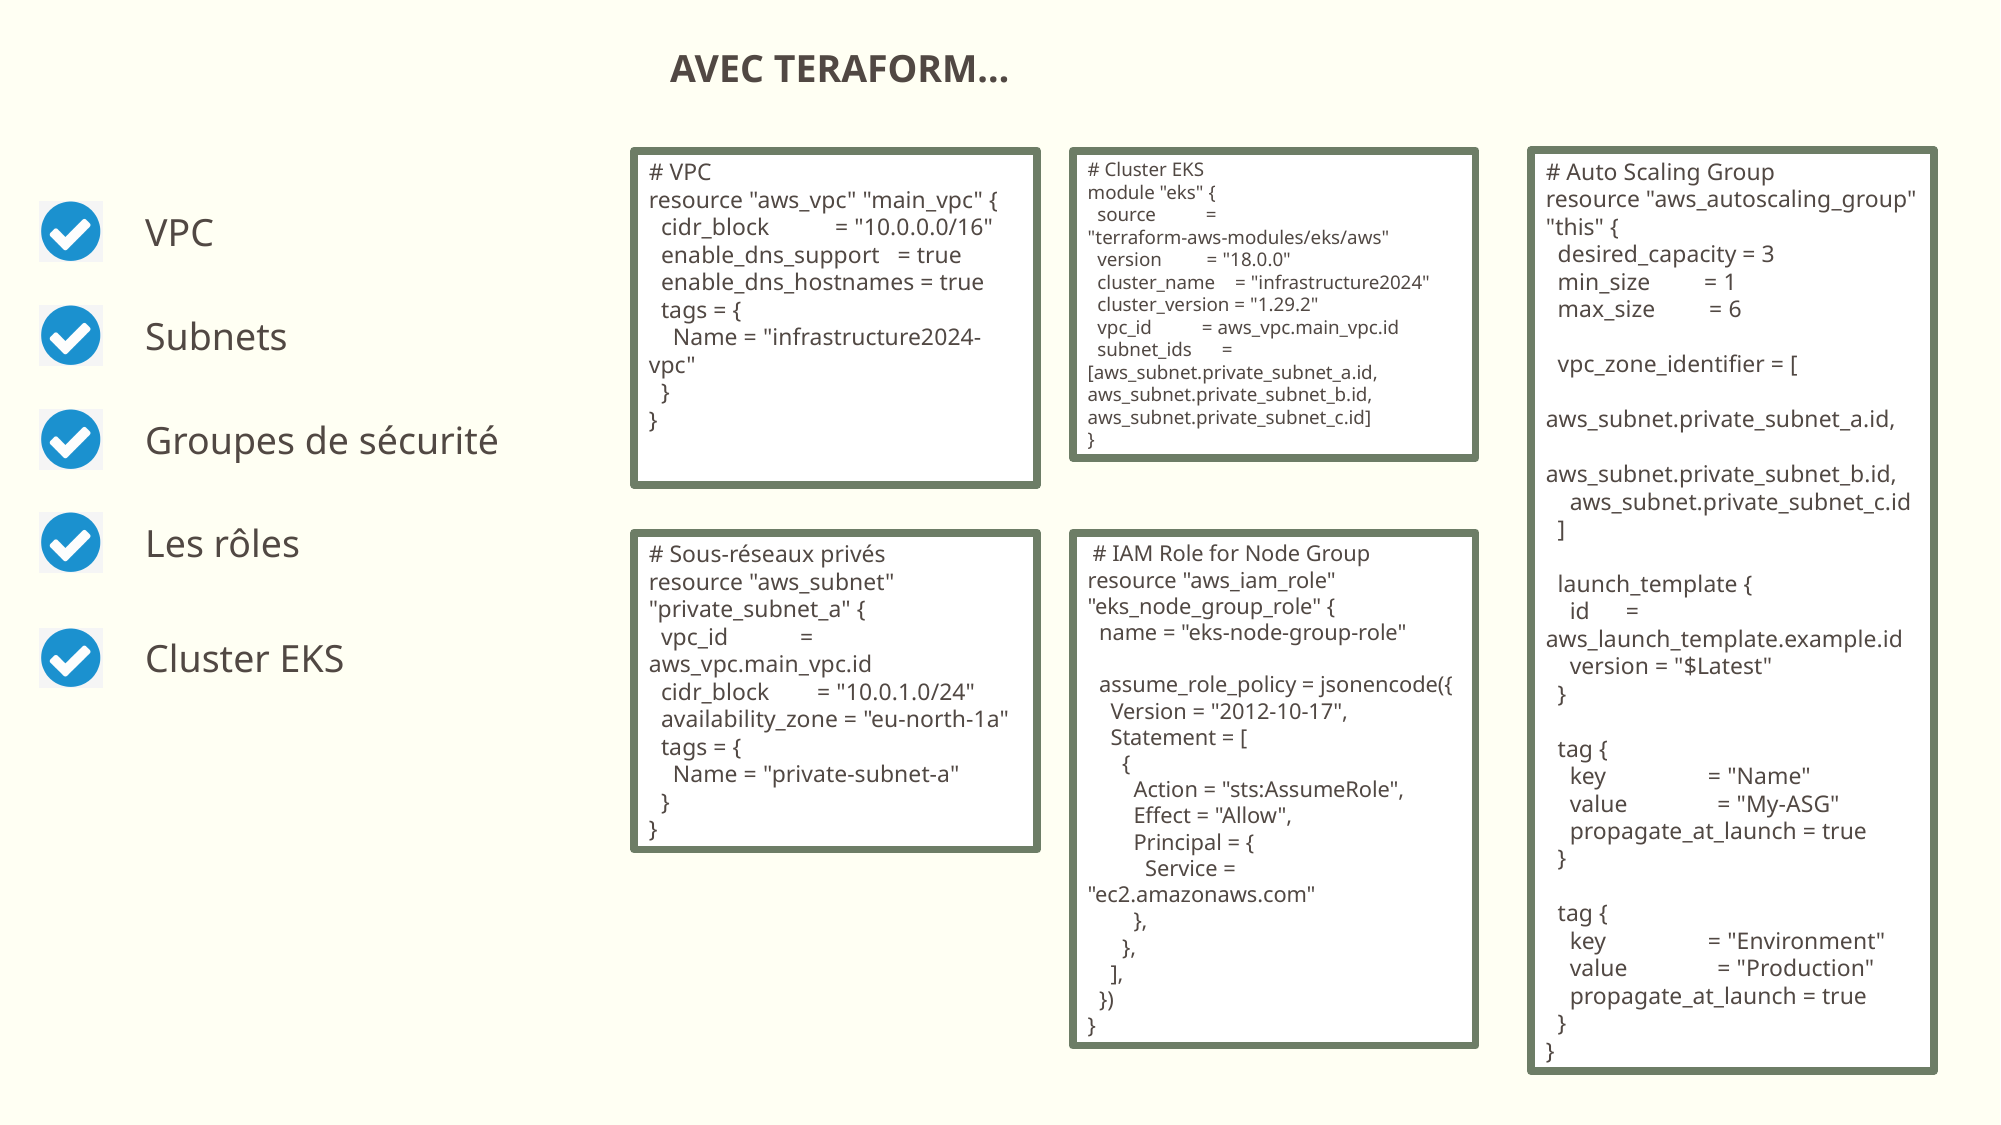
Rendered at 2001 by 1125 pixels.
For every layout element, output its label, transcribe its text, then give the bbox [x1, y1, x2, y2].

text_box Cluster EKS [130, 628, 571, 688]
text_box # Auto Scaling Group resource "aws_autoscaling_group" "this" { desired_capacity = 3 min_size = 1 max_size = 6 vpc_zone_identifier = [ aws_subnet.private_subnet_a.id, aws_subnet.private_subnet_b.id, aws_subnet.private_subnet_c.id ] launch_template { id = aws_launch_template.example.id version = "$Latest" } tag { key = "Name" value = "My-ASG" propagate_at_launch = true } tag { key = "Environment" value = "Production" propagate_at_launch = true } } [1527, 146, 1938, 1075]
text_box # IAM Role for Node Group resource "aws_iam_role" "eks_node_group_role" { name = "eks-node-group-role" assume_role_policy = jsonencode({ Version = "2012-10-17", Statement = [ { Action = "sts:AssumeRole", Effect = "Allow", Principal = { Service = "ec2.amazonaws.com" }, }, ], }) } [1069, 529, 1479, 1049]
text_box Les rôles [130, 512, 571, 572]
text_box Groupes de sécurité [130, 409, 571, 470]
picture [39, 305, 103, 366]
picture [39, 409, 103, 470]
text_box # Cluster EKS module "eks" { source = "terraform-aws-modules/eks/aws" version = "18.0.0" cluster_name = "infrastructure2024" cluster_version = "1.29.2" vpc_id = aws_vpc.main_vpc.id subnet_ids = [aws_subnet.private_subnet_a.id, aws_subnet.private_subnet_b.id, aws_subnet.private_subnet_c.id] } [1069, 147, 1479, 462]
picture [39, 512, 103, 573]
text_box AVEC TERAFORM… [655, 37, 1130, 98]
text_box # Sous-réseaux privés resource "aws_subnet" "private_subnet_a" { vpc_id = aws_vpc.main_vpc.id cidr_block = "10.0.1.0/24" availability_zone = "eu-north-1a" tags = { Name = "private-subnet-a" } } [630, 529, 1041, 853]
picture [39, 201, 103, 262]
text_box # VPC resource "aws_vpc" "main_vpc" { cidr_block = "10.0.0.0/16" enable_dns_support = true enable_dns_hostnames = true tags = { Name = "infrastructure2024-vpc" } } [630, 147, 1041, 489]
text_box VPC [130, 201, 279, 262]
text_box Subnets [130, 305, 361, 366]
picture [39, 628, 103, 688]
